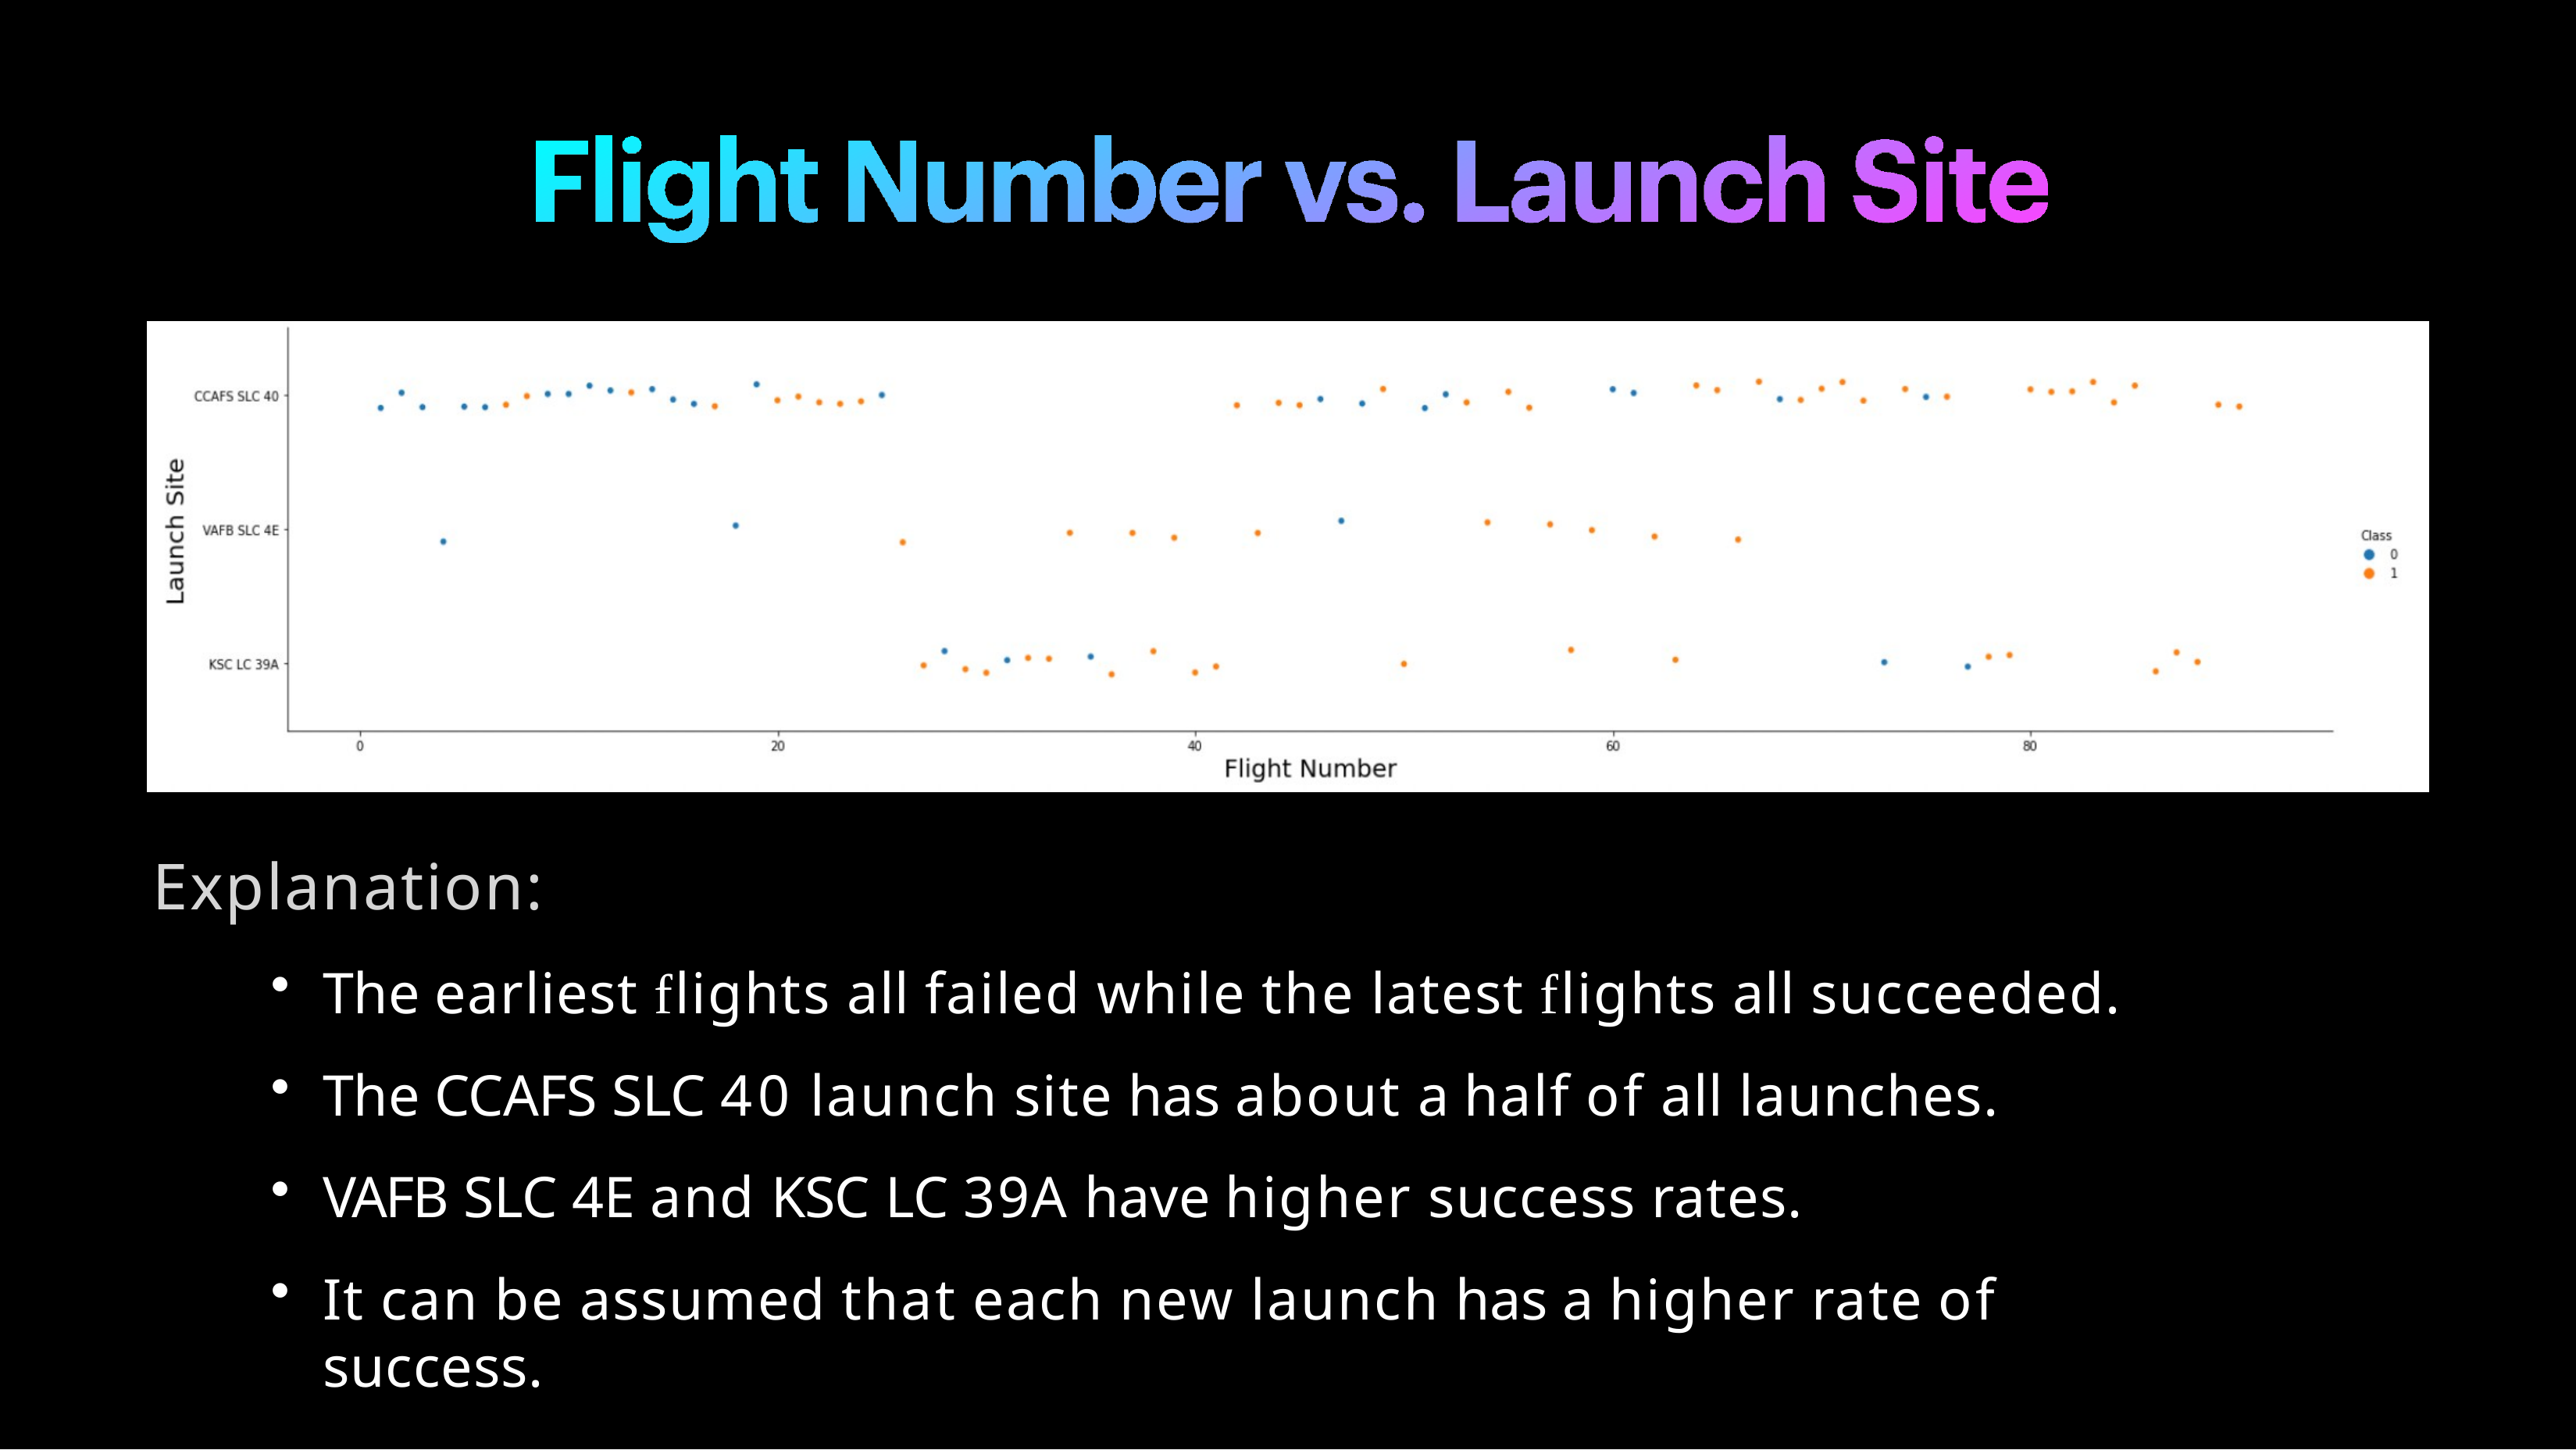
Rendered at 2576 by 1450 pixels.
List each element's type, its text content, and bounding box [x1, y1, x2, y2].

picture [147, 321, 2429, 792]
text_box Explanation: The earliest flights all failed while the latest flights all succeeded. The CCAFS SLC 40 launch site has about a half of all launches. VAFB SLC 4E and KSC LC 39A have higher success rates. It can be assumed that each new launch has a higher rate of success. [151, 805, 2161, 1399]
picture [536, 135, 2048, 243]
